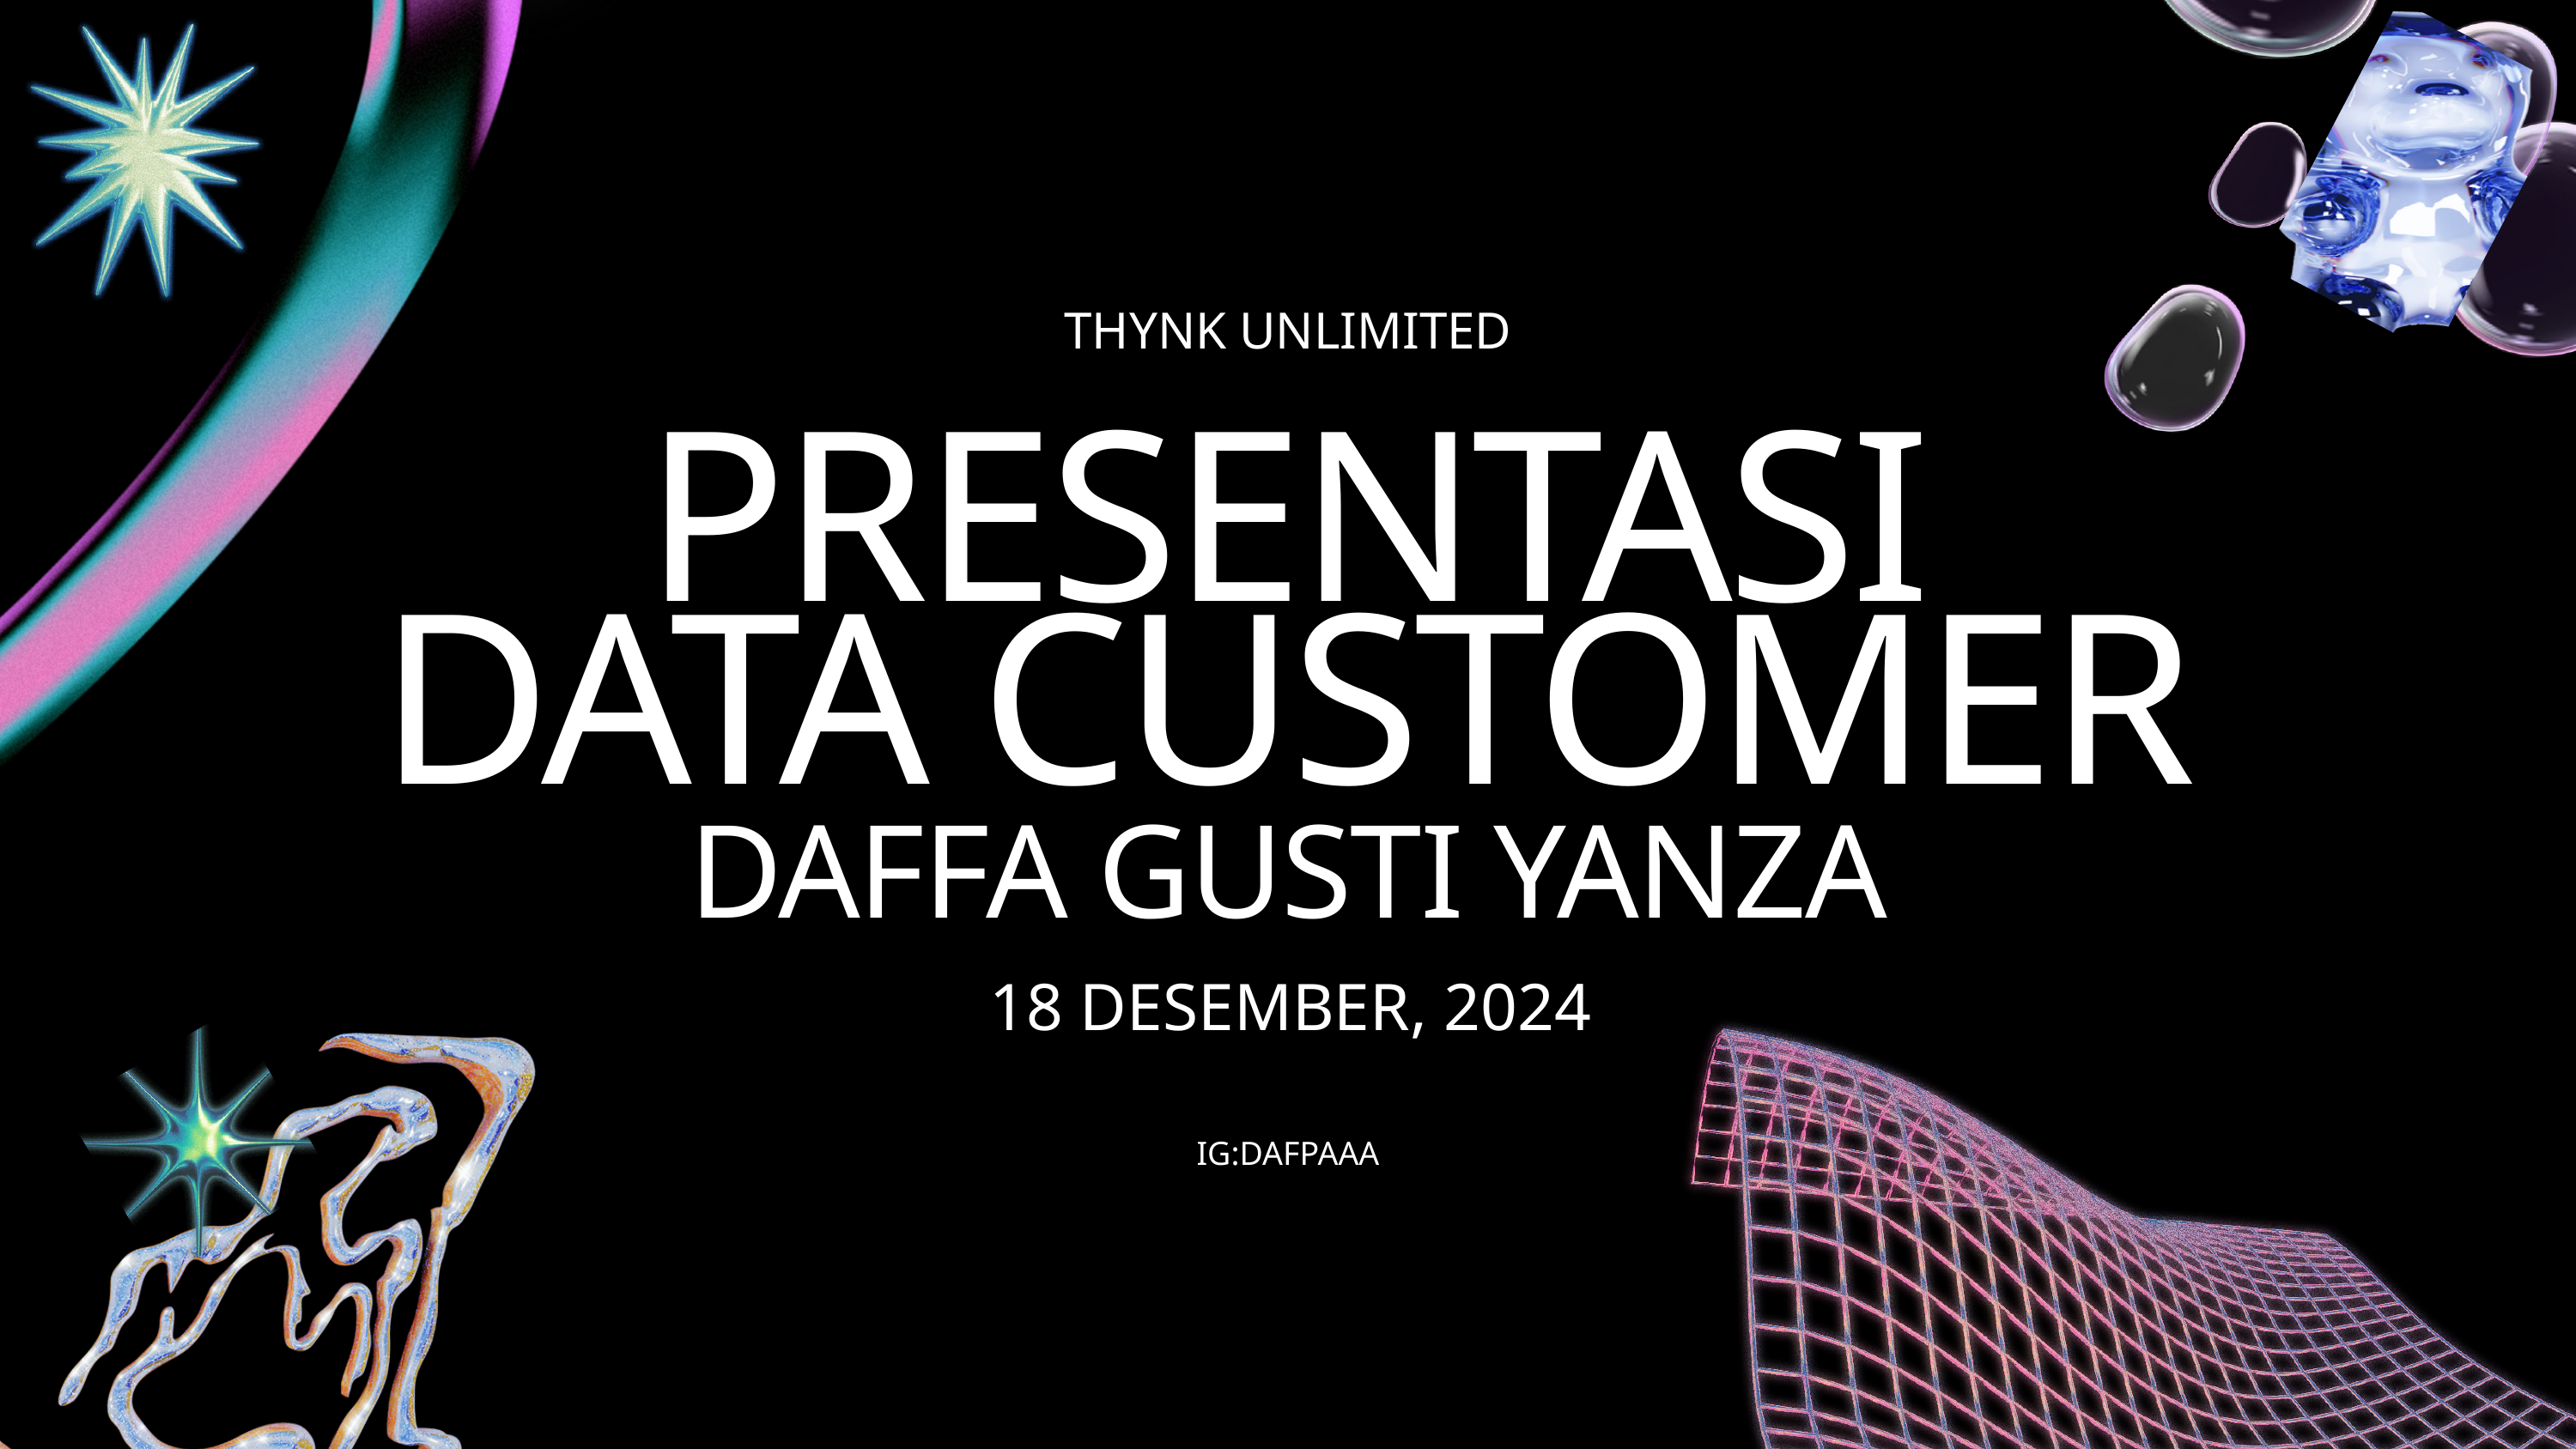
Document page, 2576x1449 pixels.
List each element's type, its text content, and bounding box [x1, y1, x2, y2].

text_box [0, 0, 690, 1022]
text_box PRESENTASI [552, 388, 2024, 572]
text_box DAFFA GUSTI YANZA [587, 763, 1989, 944]
text_box IG:DAFPAAA [908, 1126, 1668, 1173]
text_box [0, 1033, 536, 1449]
text_box THYNK UNLIMITED [823, 288, 1753, 360]
text_box [1668, 1015, 2576, 1449]
text_box [24, 17, 265, 303]
text_box [64, 1009, 332, 1278]
text_box [2102, 0, 2576, 433]
text_box [2260, 0, 2573, 355]
text_box 18 DESEMBER, 2024 [743, 953, 1838, 1044]
text_box DATA CUSTOMER [368, 572, 2208, 833]
